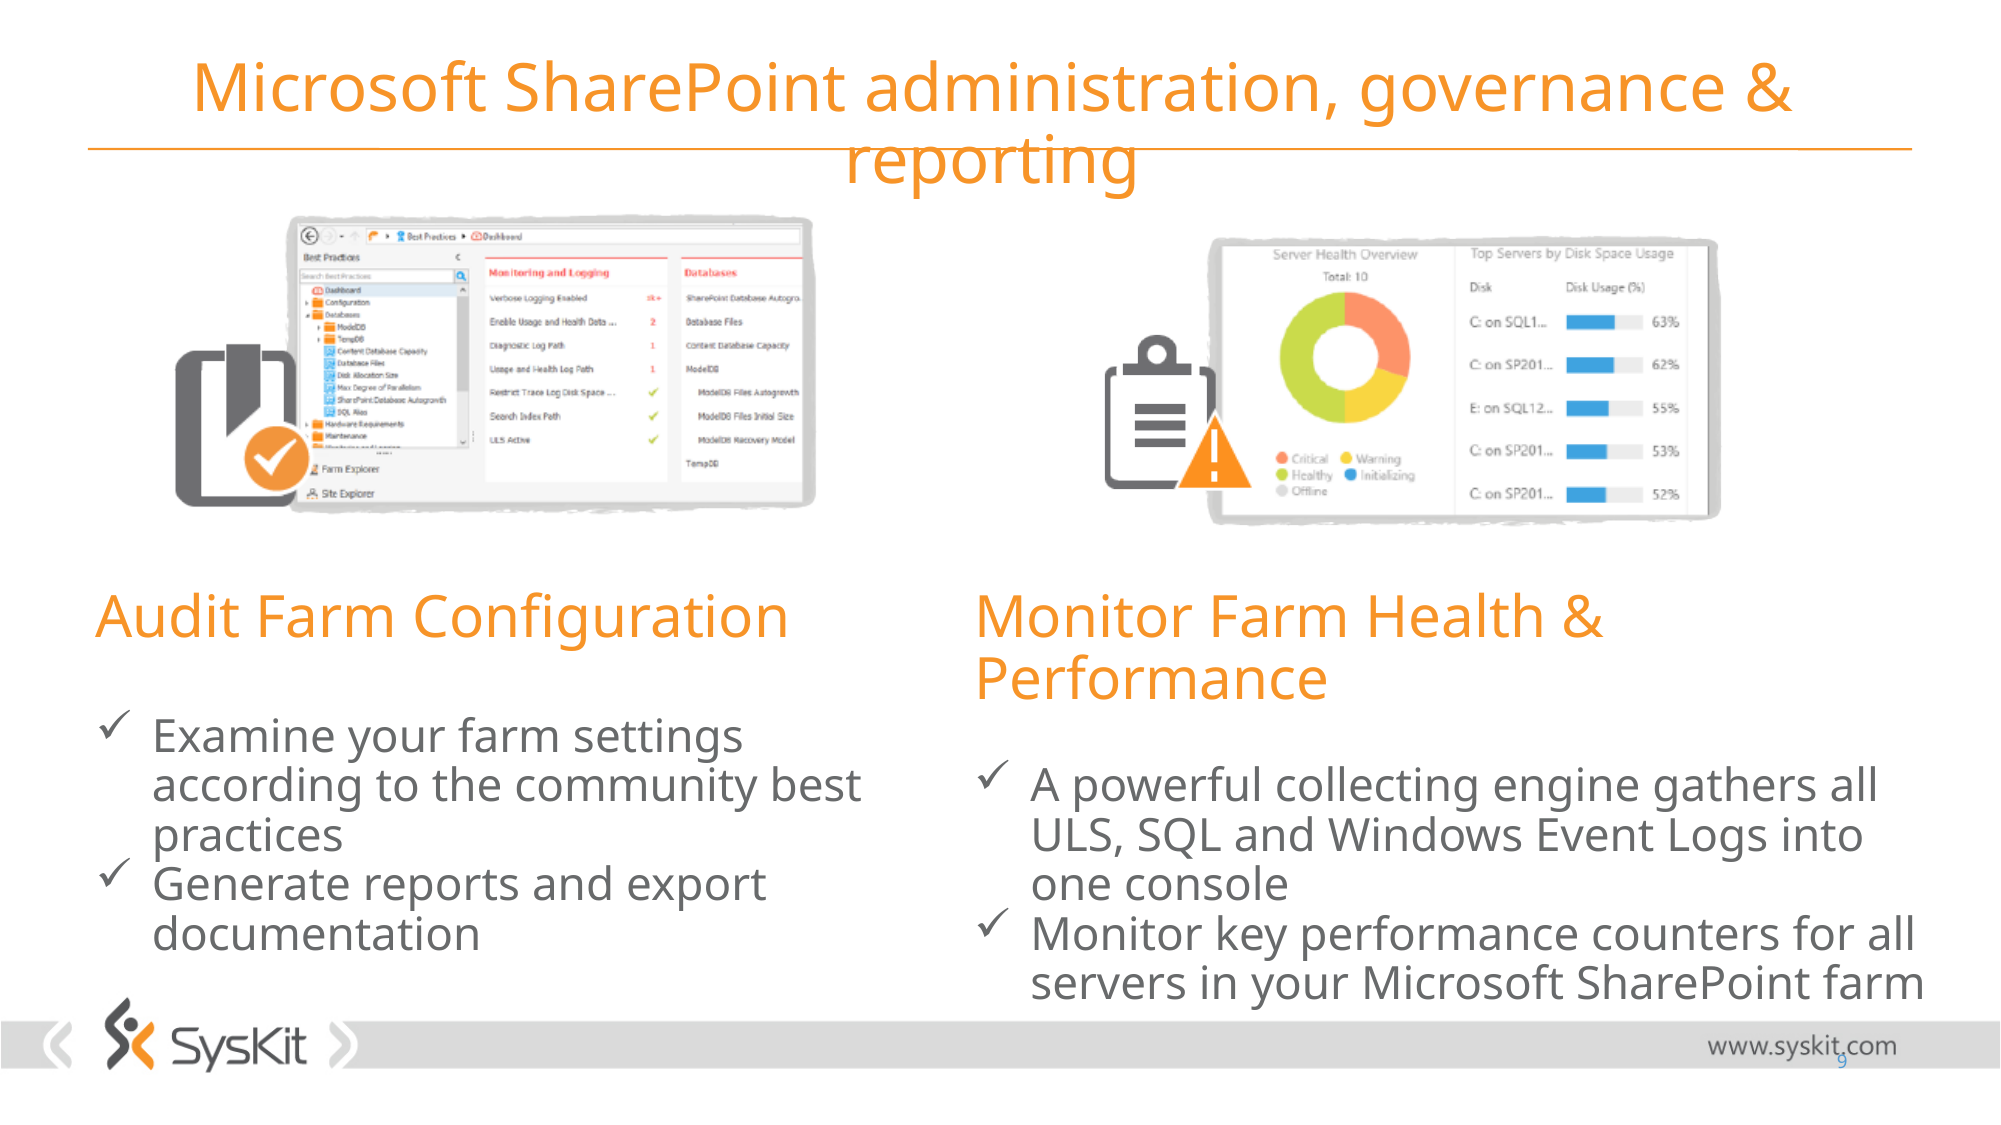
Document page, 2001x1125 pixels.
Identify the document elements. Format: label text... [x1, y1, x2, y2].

list Audit Farm Configuration Examine your farm settings according to the community best practices Generate reports and export documentation [95, 586, 897, 1014]
list Monitor Farm Health & Performance A powerful collecting engine gathers all ULS, SQL and Windows Event Logs into one console Monitor key performance counters for all servers in your Microsoft SharePoint farm [974, 586, 1957, 952]
picture [0, 0, 2001, 1125]
slide_number 9 [1785, 1042, 1863, 1103]
list Microsoft SharePoint administration, governance & reporting [95, 53, 1891, 137]
